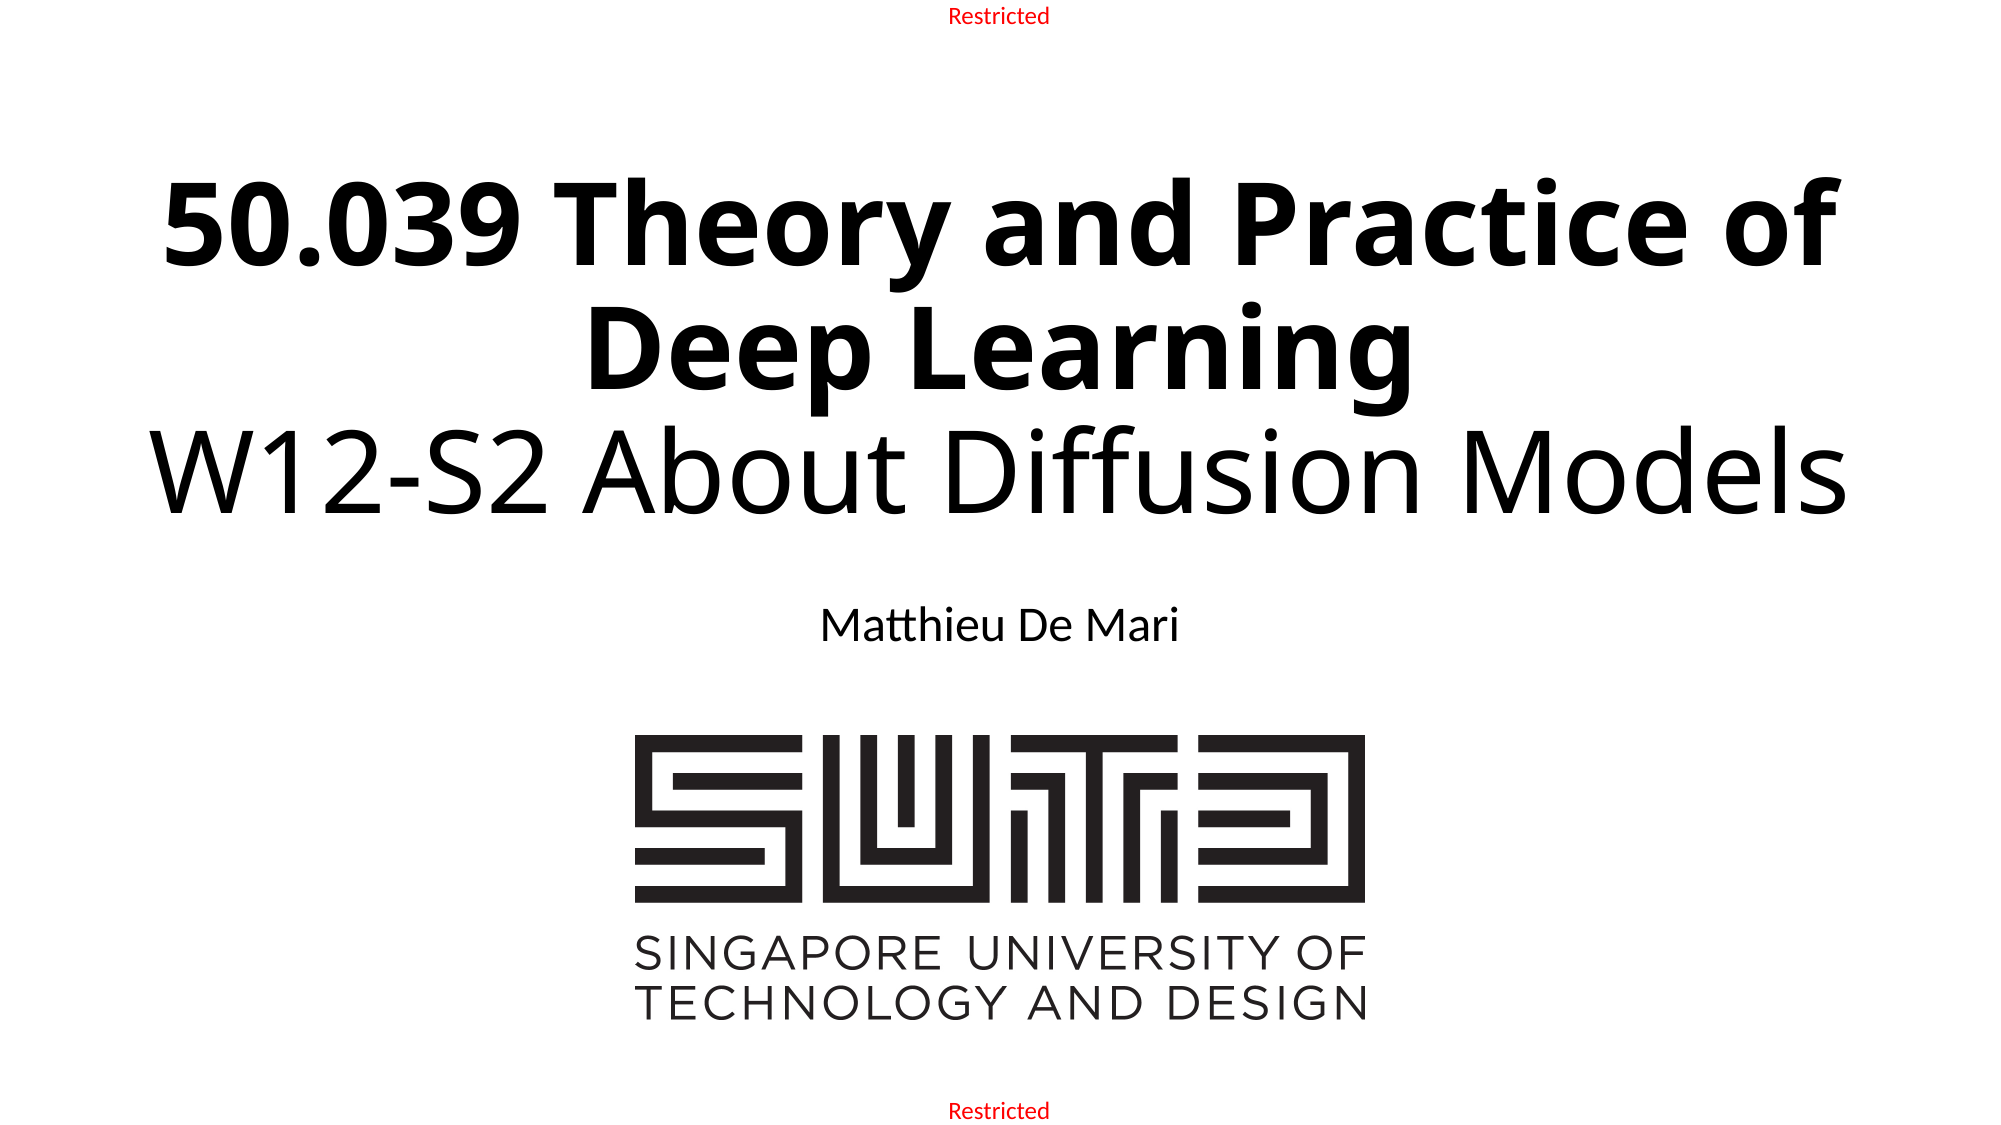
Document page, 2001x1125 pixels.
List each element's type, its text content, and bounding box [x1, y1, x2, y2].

title 50.039 Theory and Practice of Deep Learning W12-S2 About Diffusion Models [61, 154, 1939, 547]
picture [635, 735, 1365, 1020]
subtitle Matthieu De Mari [249, 590, 1750, 863]
